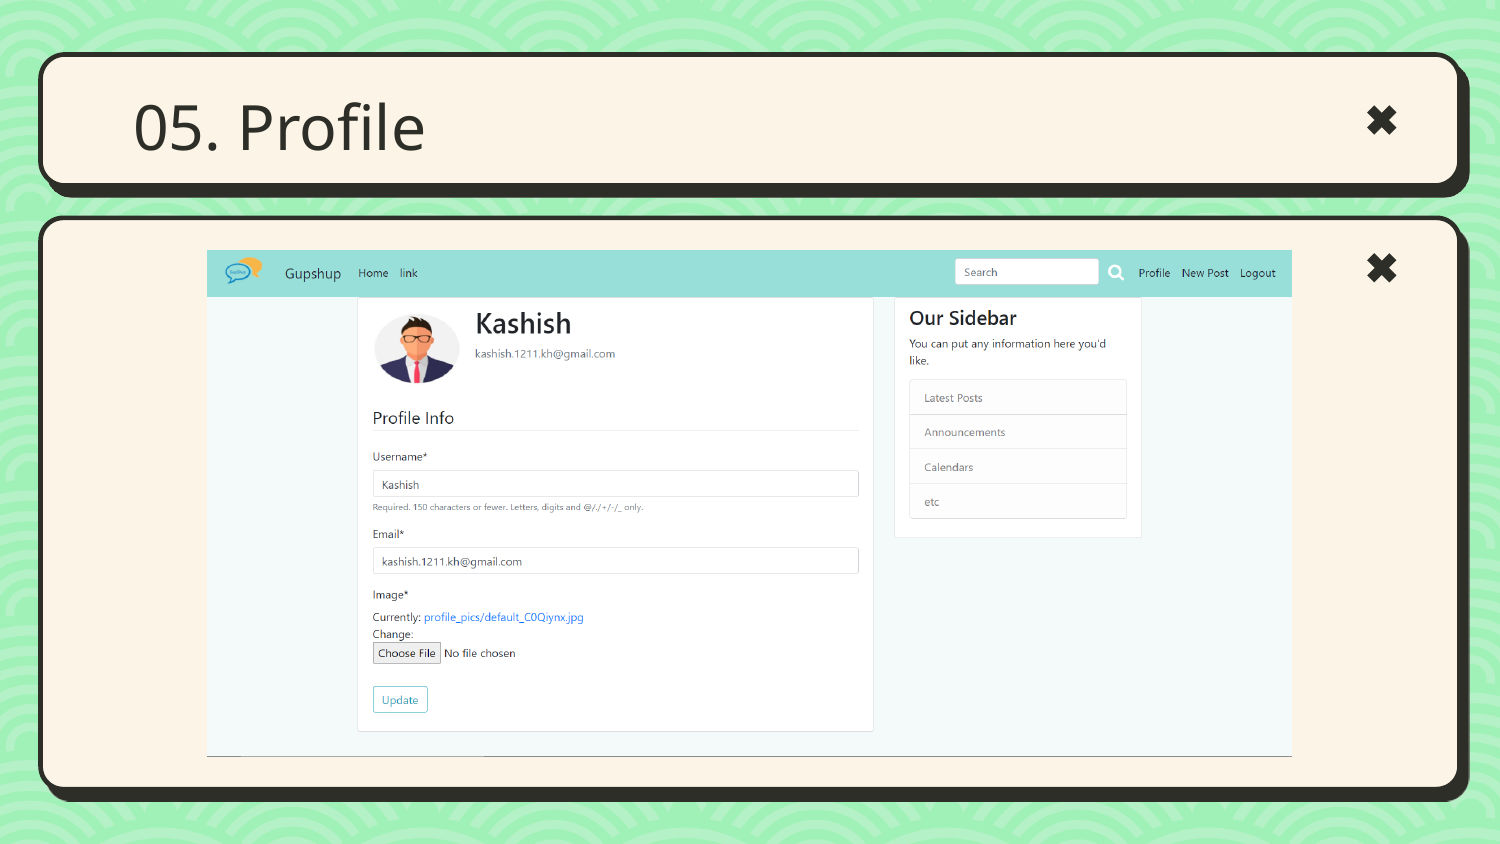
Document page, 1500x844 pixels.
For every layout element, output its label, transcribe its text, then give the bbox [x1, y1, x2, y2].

picture [0, 0, 1500, 844]
title 05. Profile [118, 72, 1382, 167]
